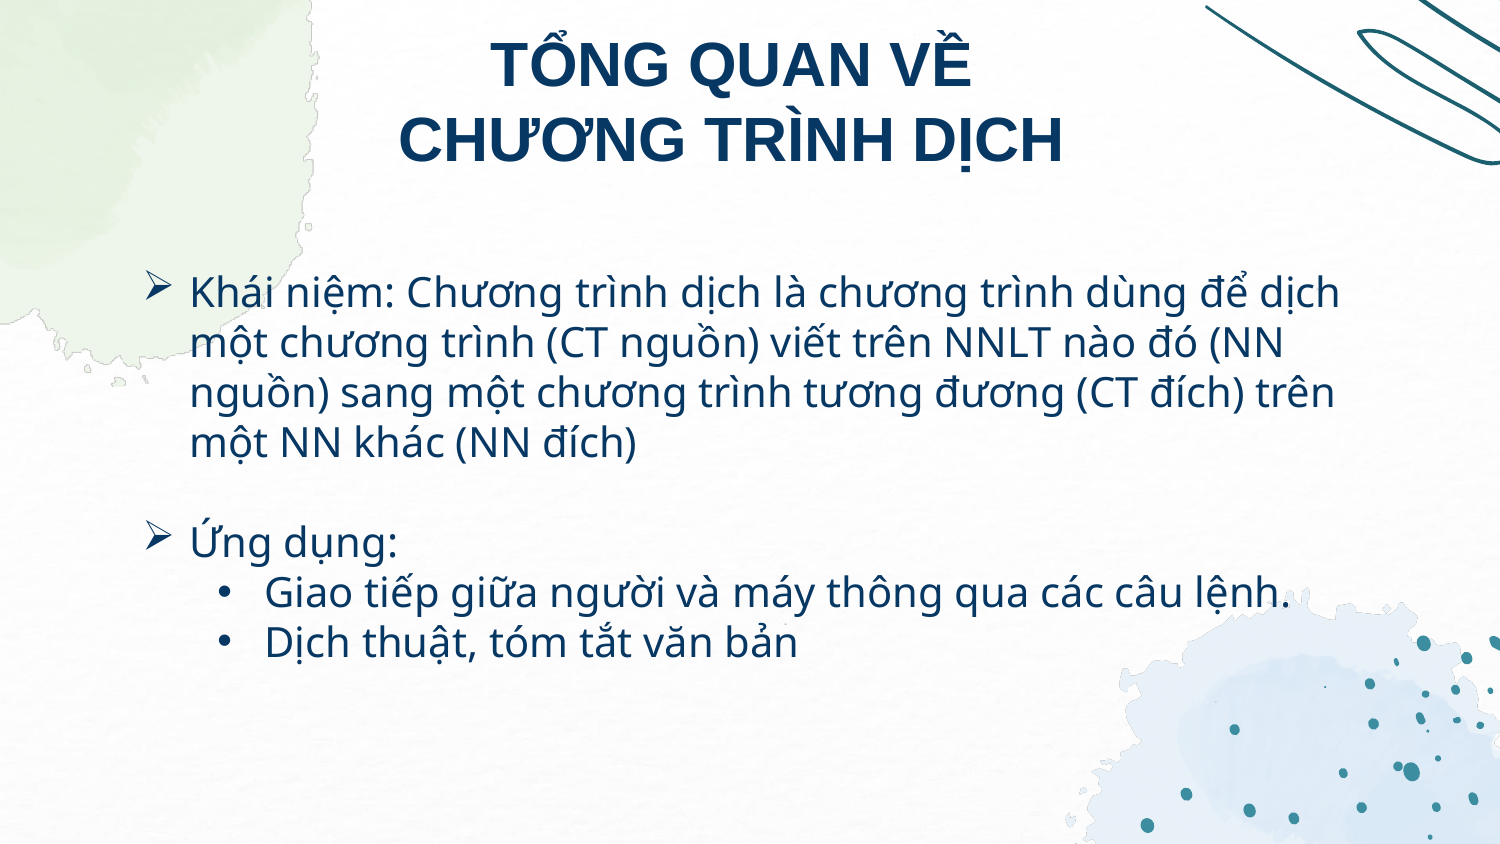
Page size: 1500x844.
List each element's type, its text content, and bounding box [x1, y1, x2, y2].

subtitle Khái niệm: Chương trình dịch là chương trình dùng để dịch một chương trình (CT nguồn) viết trên NNLT nào đó (NN nguồn) sang một chương trình tương đương (CT đích) trên một NN khác (NN đích) Ứng dụng: Giao tiếp giữa người và máy thông qua các câu lệnh. Dịch thuật, tóm tắt văn bản [127, 226, 1373, 705]
title TỔNG QUAN VỀ CHƯƠNG TRÌNH DỊCH [380, 22, 1084, 176]
picture [1428, 0, 1500, 46]
picture [1363, 33, 1500, 128]
picture [0, 0, 1500, 844]
